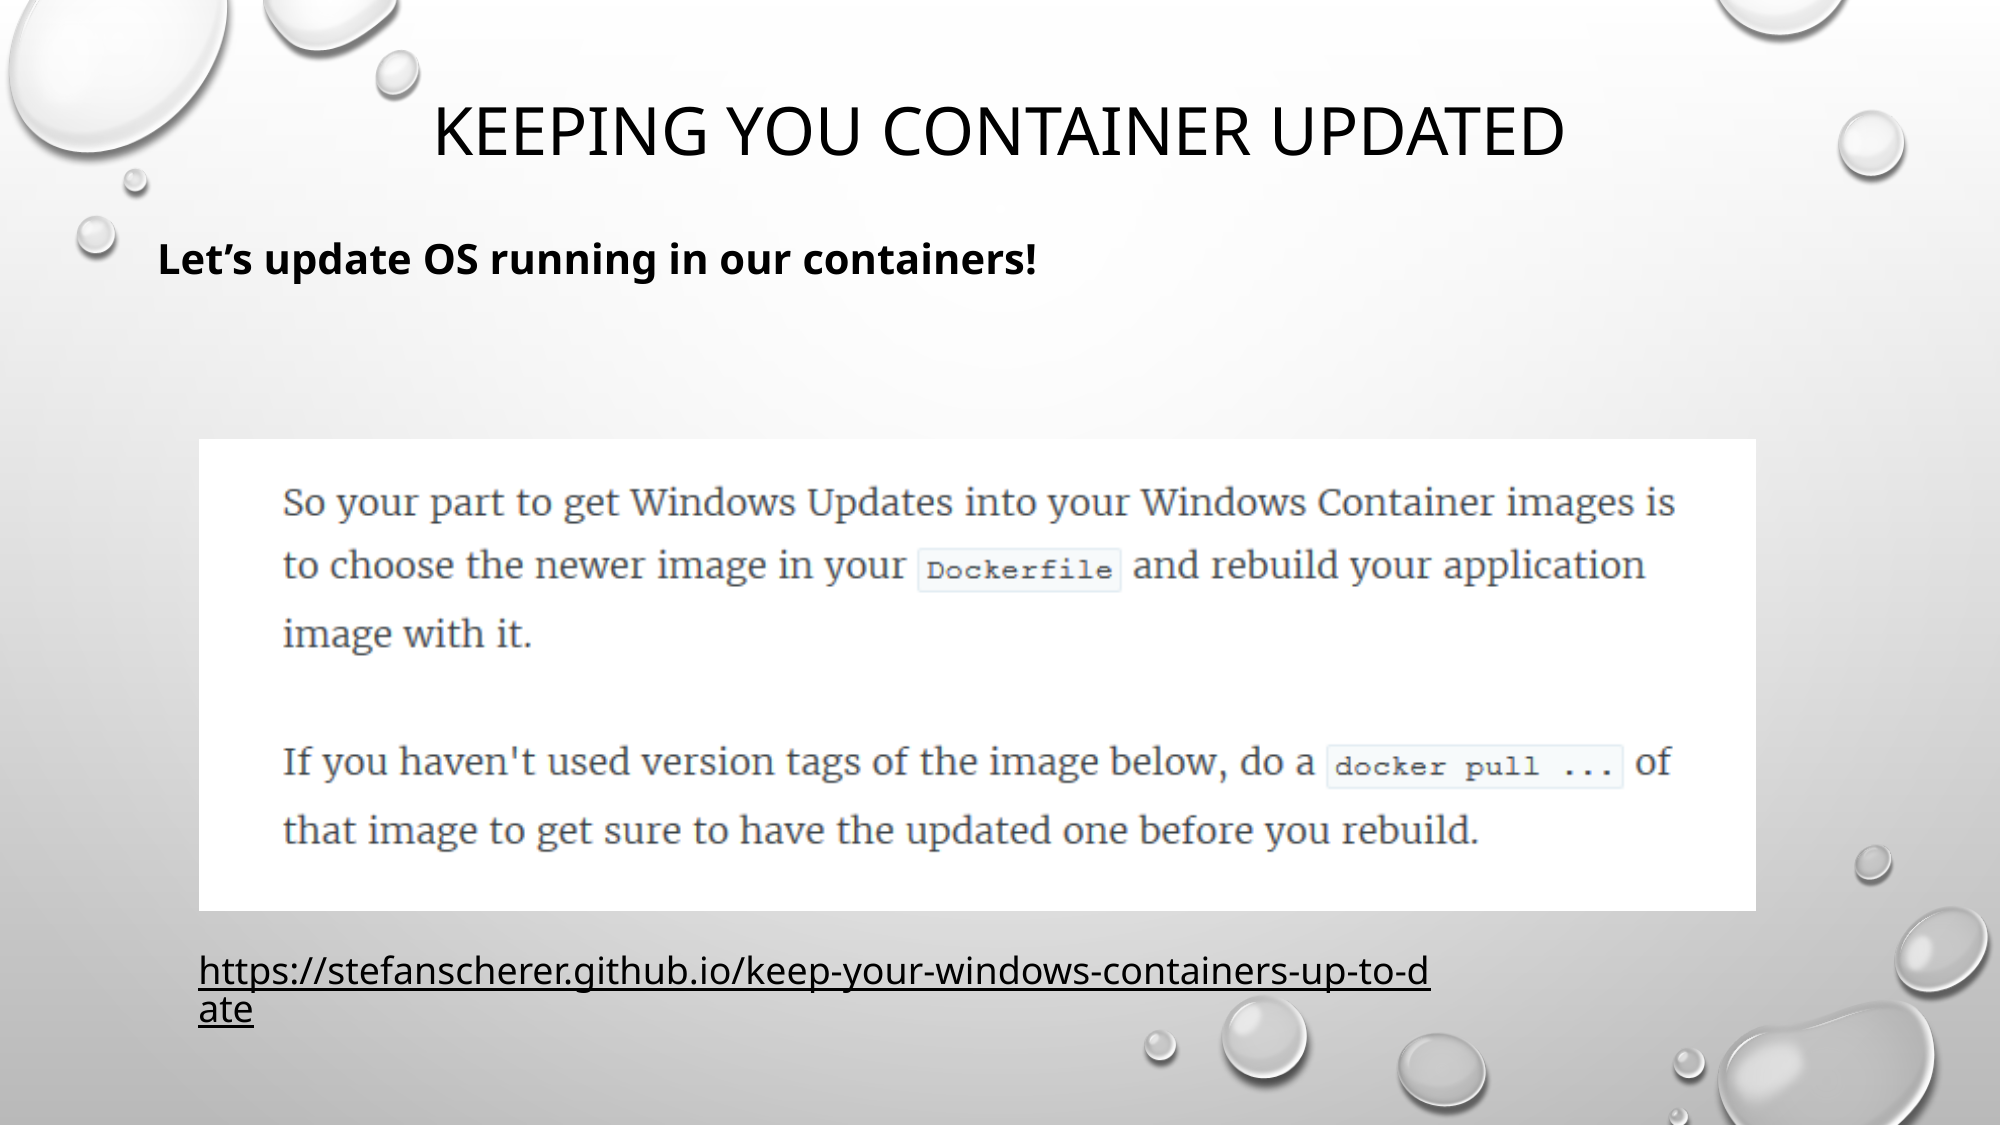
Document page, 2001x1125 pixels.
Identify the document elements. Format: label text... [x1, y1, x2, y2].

text_box KEEPing you container updated [149, 41, 1850, 178]
text_box Let’s update OS running in our containers! [142, 225, 1733, 290]
text_box https://stefanscherer.github.io/keep-your-windows-containers-up-to-date [183, 940, 1452, 1051]
picture [0, 0, 2000, 1125]
